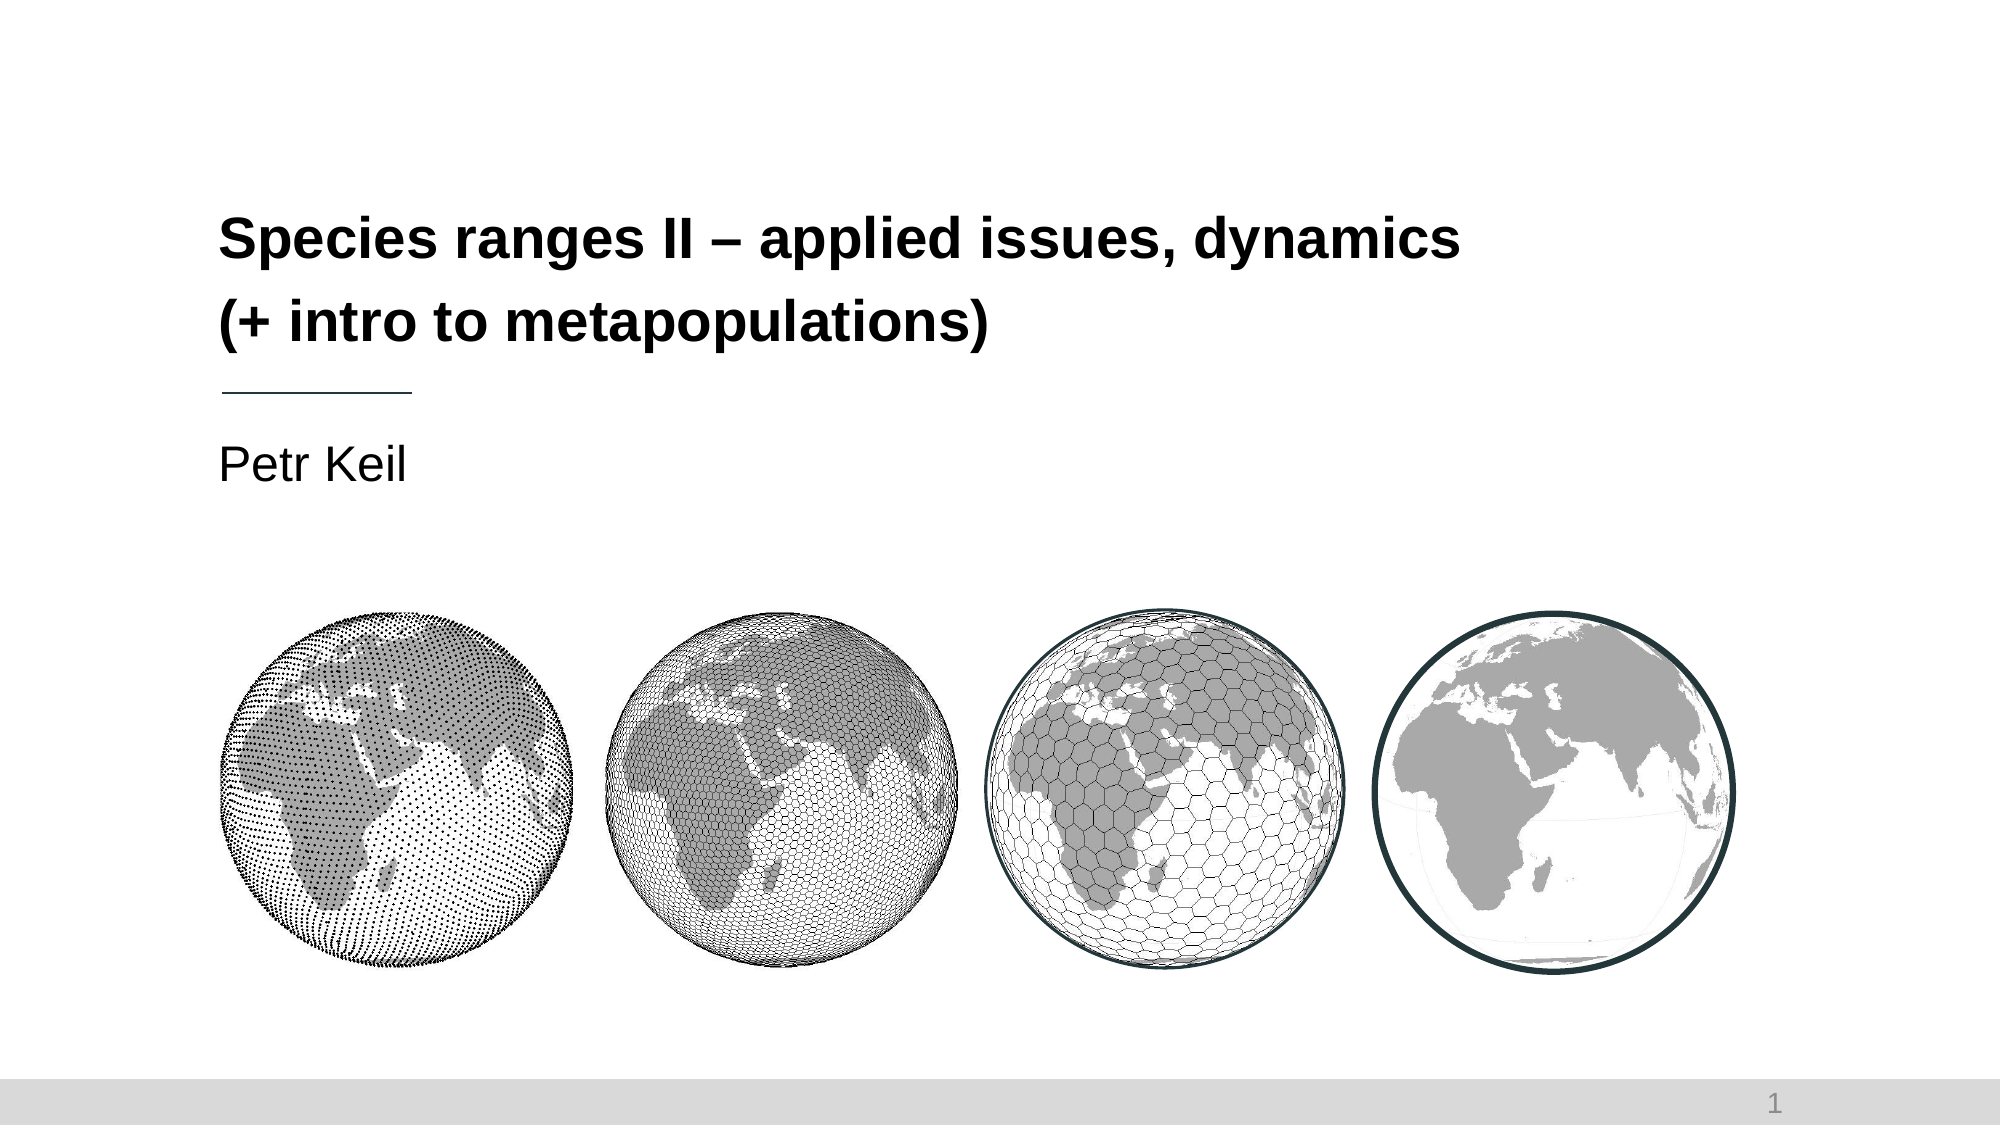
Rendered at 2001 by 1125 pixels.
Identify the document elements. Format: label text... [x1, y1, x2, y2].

subtitle Petr Keil [203, 431, 570, 505]
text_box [182, 585, 1733, 1017]
footer [0, 1079, 1550, 1125]
slide_number 1 [1550, 1079, 2000, 1125]
title Species ranges II – applied issues, dynamics (+ intro to metapopulations) [203, 62, 1639, 362]
